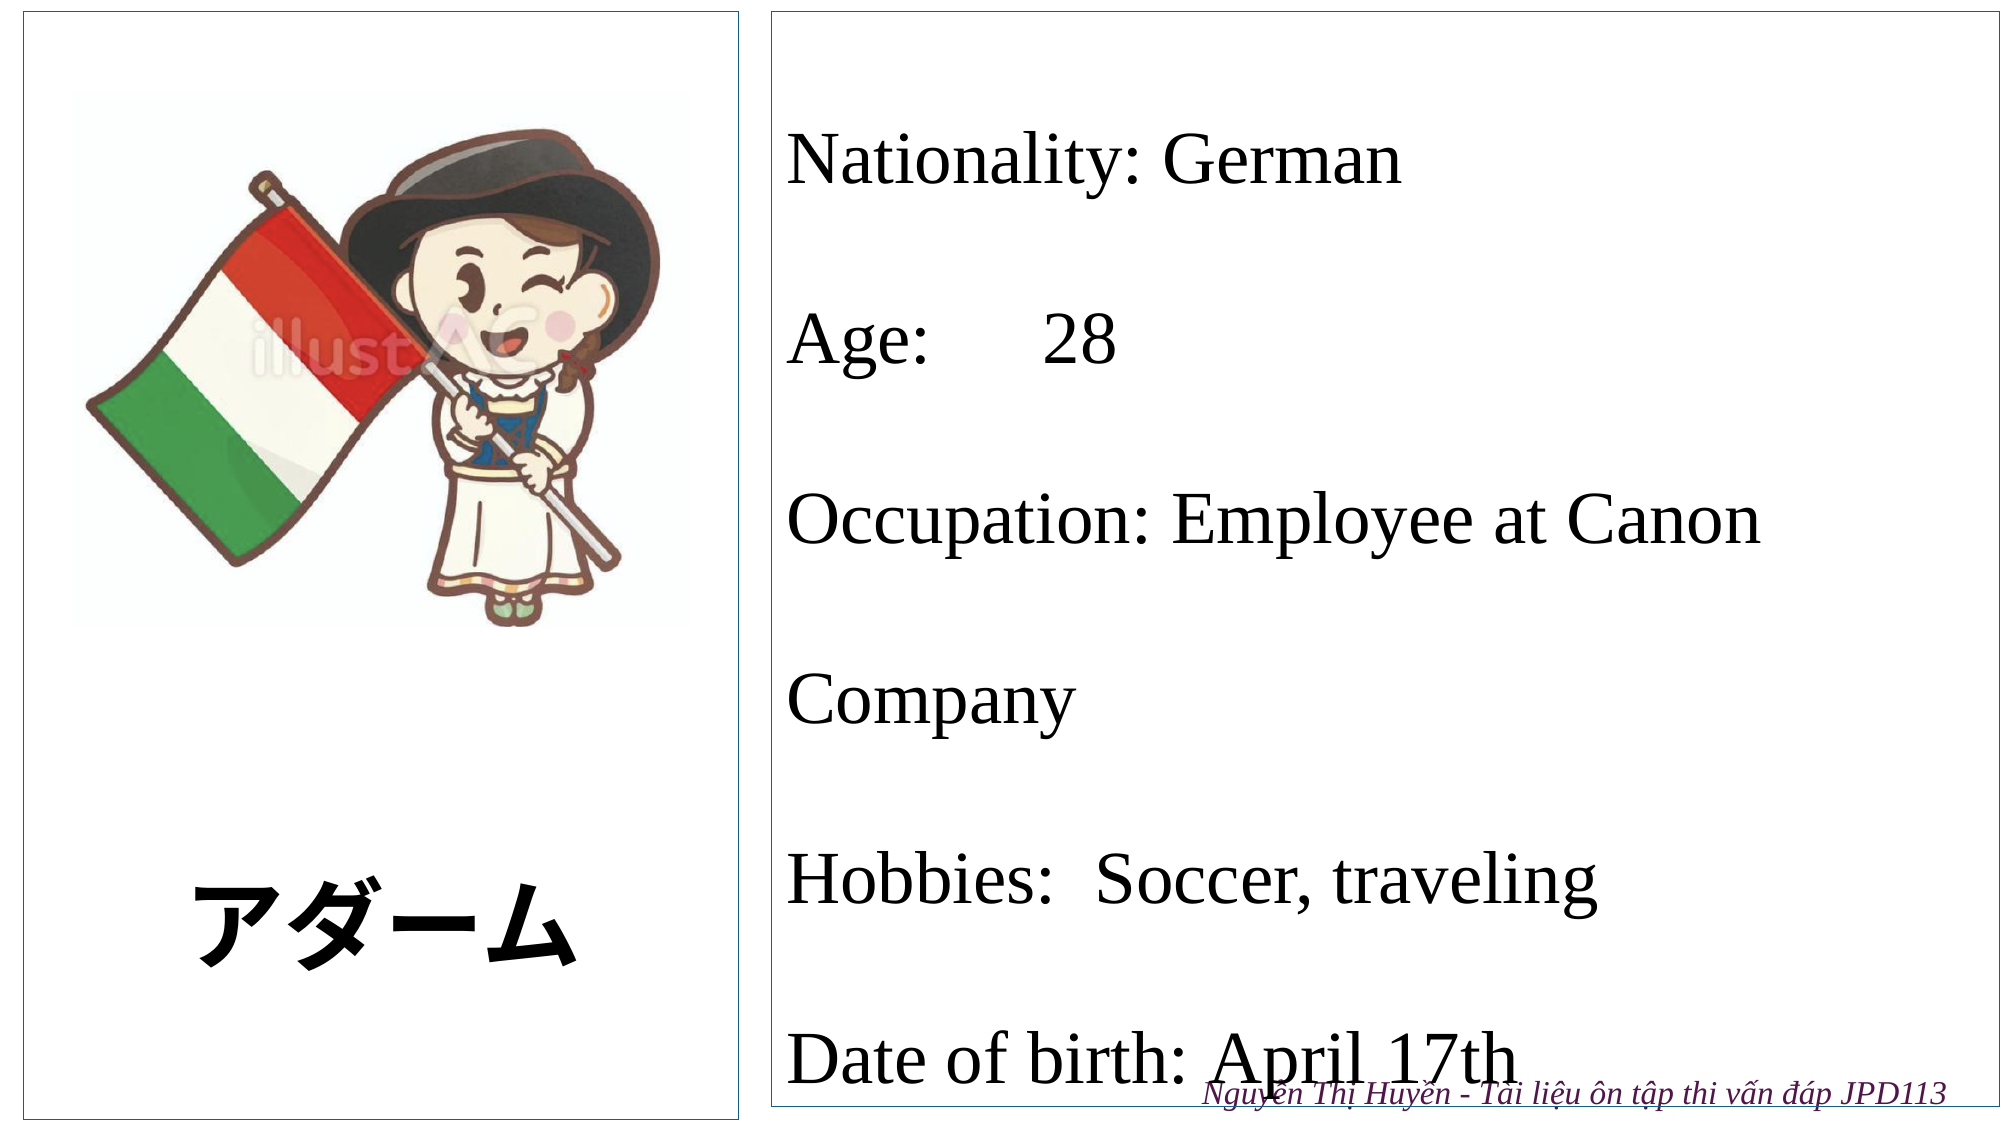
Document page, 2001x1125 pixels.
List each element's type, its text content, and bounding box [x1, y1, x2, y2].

picture [72, 92, 690, 628]
text_box [23, 11, 739, 1120]
text_box Nationality: German Age: 28 Occupation: Employee at Canon Company Hobbies: Soccer, traveling Date of birth: April 17th [771, 11, 2000, 1107]
text_box アダーム [169, 855, 659, 990]
